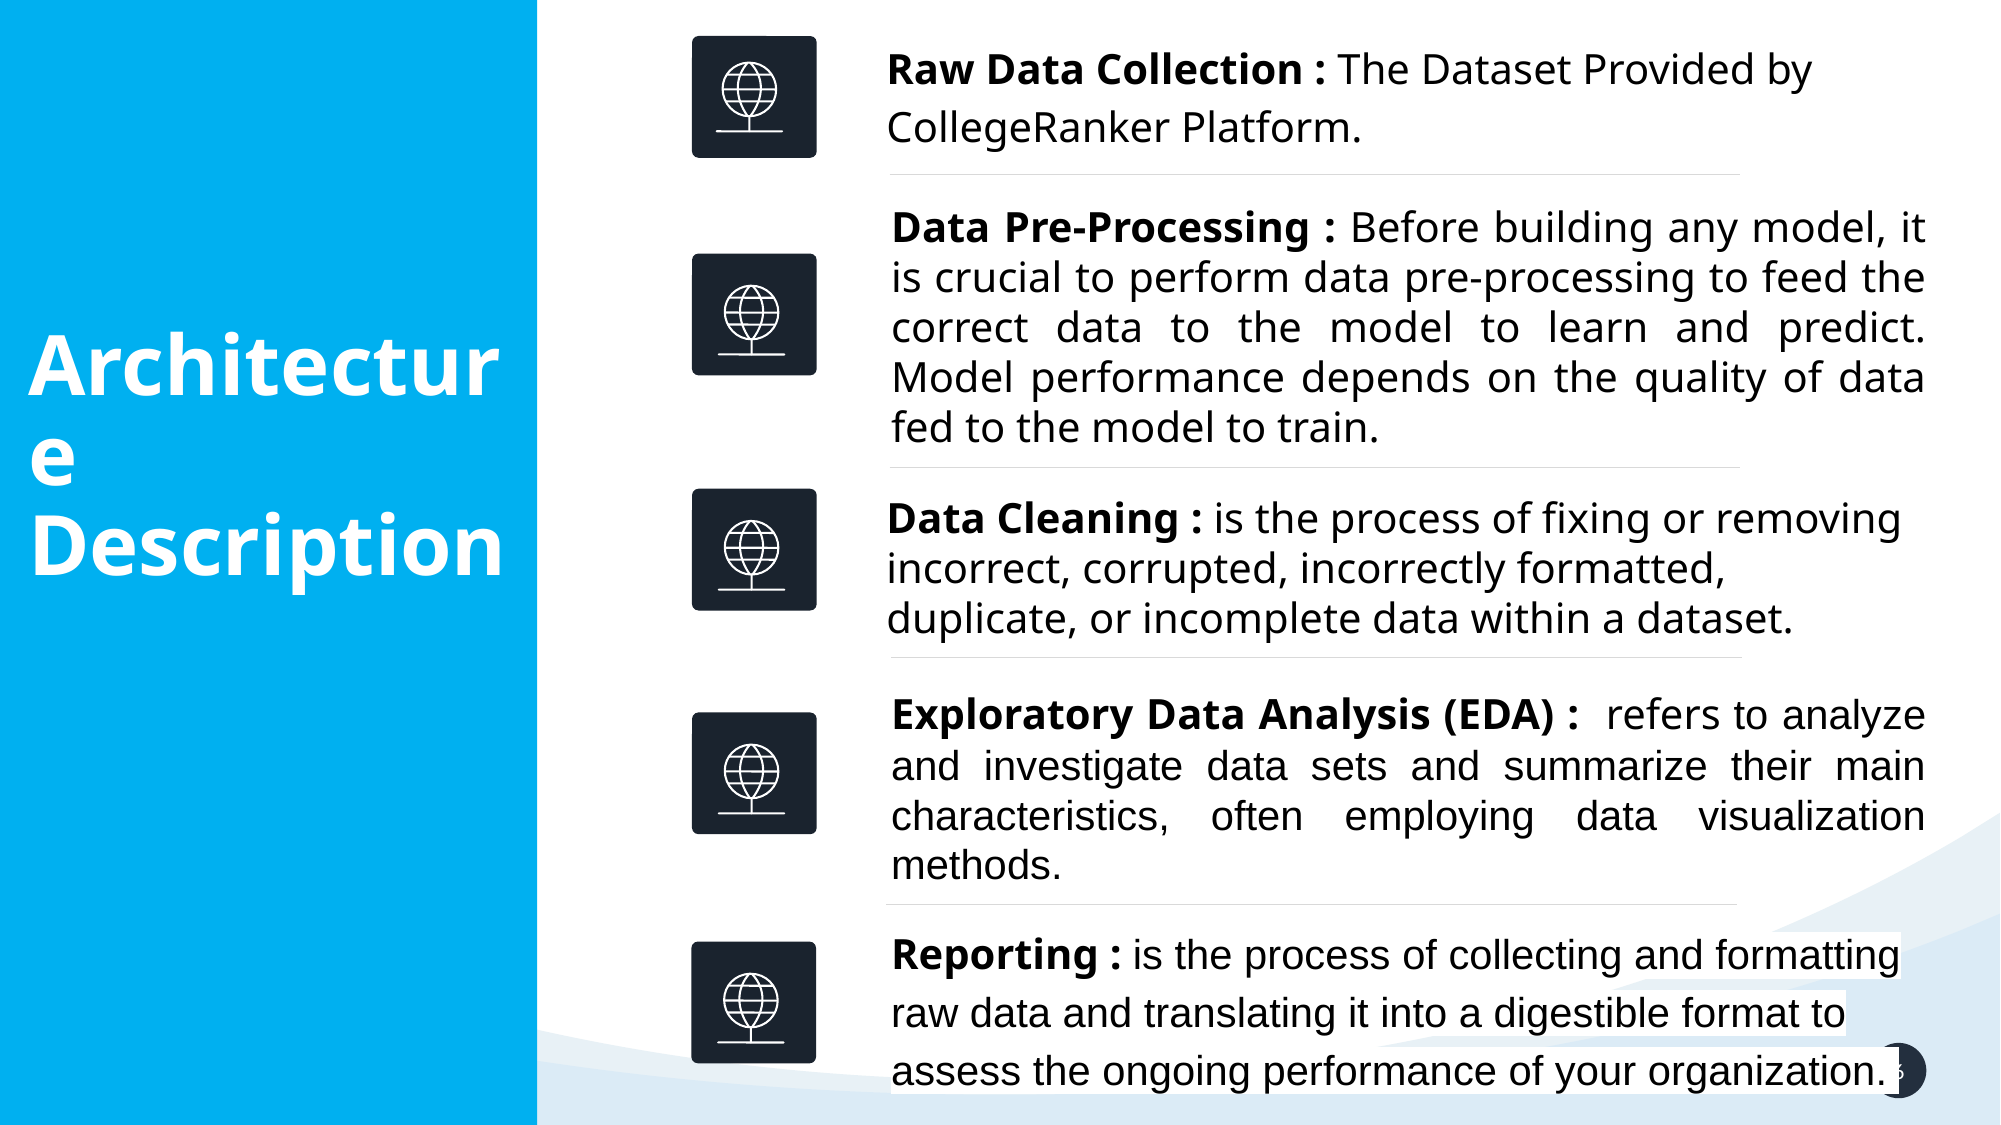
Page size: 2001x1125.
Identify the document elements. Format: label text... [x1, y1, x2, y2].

text_box Raw Data Collection : The Dataset Provided by CollegeRanker Platform. [886, 37, 1931, 157]
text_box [691, 488, 817, 611]
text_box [0, 812, 2000, 1125]
text_box Data Pre-Processing : Before building any model, it is crucial to perform data pre-processing to feed the correct data to the model to learn and predict. Model performance depends on the quality of data fed to the model to train. [891, 202, 1927, 457]
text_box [716, 62, 783, 132]
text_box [691, 712, 817, 835]
text_box Data Cleaning : is the process of fixing or removing incorrect, corrupted, incorrectly formatted, duplicate, or incomplete data within a dataset. [886, 486, 1924, 655]
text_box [691, 253, 817, 376]
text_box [691, 941, 817, 1064]
text_box [690, 34, 818, 159]
text_box Architecture Description [28, 304, 537, 601]
text_box Exploratory Data Analysis (EDA) : refers to analyze and investigate data sets and summarize their main characteristics, often employing data visualization methods. [891, 679, 1927, 812]
text_box [0, 0, 538, 812]
